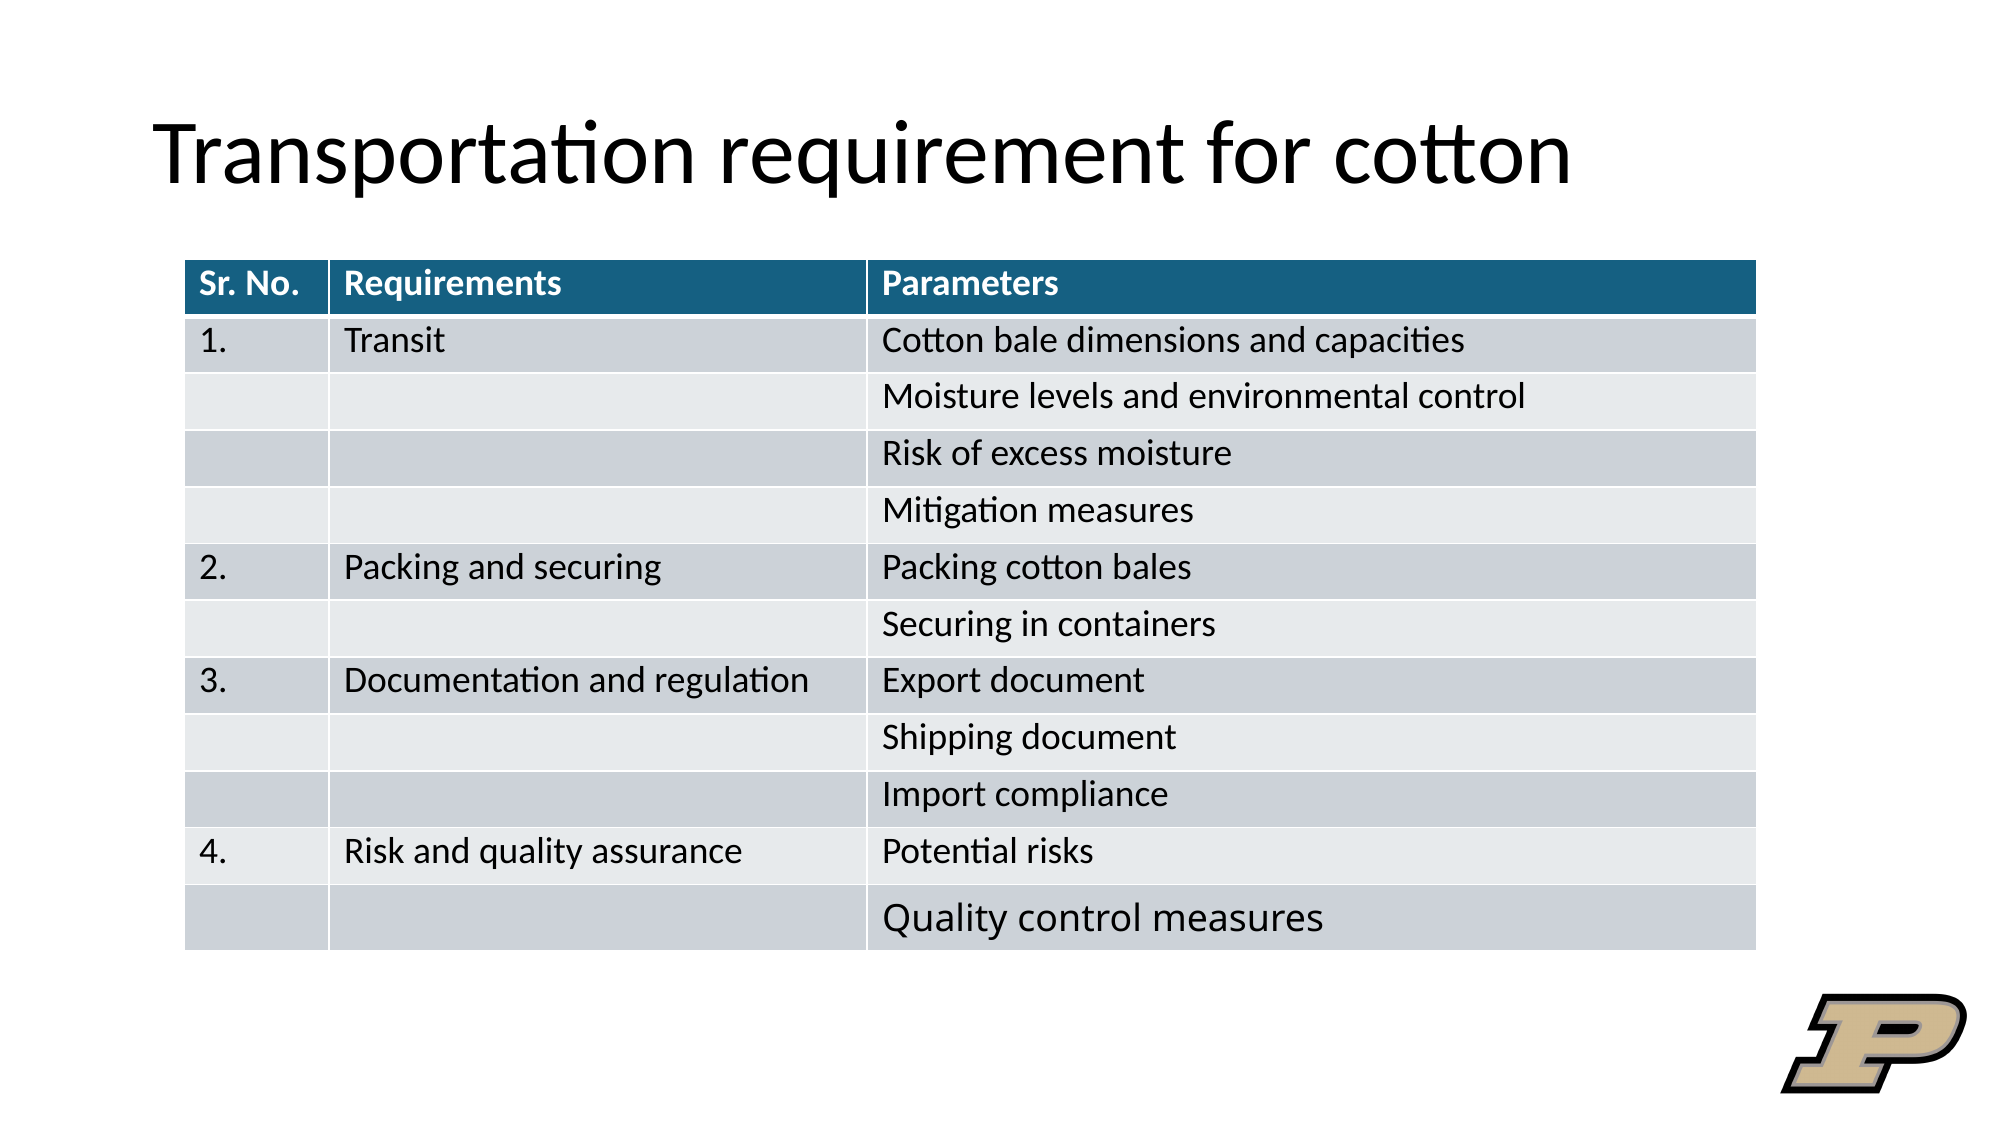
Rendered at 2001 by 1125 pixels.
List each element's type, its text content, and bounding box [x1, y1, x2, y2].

table_cell Securing in containers [868, 601, 1756, 656]
table_cell [185, 885, 328, 950]
table_cell [185, 431, 328, 486]
table_cell Shipping document [868, 715, 1756, 770]
table_cell Risk of excess moisture [868, 431, 1756, 486]
table_cell Cotton bale dimensions and capacities [868, 319, 1756, 372]
table_cell Mitigation measures [868, 488, 1756, 543]
table_cell [330, 488, 866, 543]
table_cell [330, 715, 866, 770]
table_cell Export document [868, 658, 1756, 713]
table_cell Import compliance [868, 772, 1756, 827]
table_cell Packing cotton bales [868, 544, 1756, 599]
table_cell [330, 885, 866, 950]
table_cell [330, 601, 866, 656]
table_cell 1. [185, 319, 328, 372]
table_cell [330, 772, 866, 827]
table_cell Quality control measures [868, 885, 1756, 950]
table_cell Packing and securing [330, 544, 866, 599]
table_cell [185, 715, 328, 770]
table_cell [185, 601, 328, 656]
table_cell Potential risks [868, 828, 1756, 884]
table_cell [185, 488, 328, 543]
table_cell 2. [185, 544, 328, 599]
table_cell 3. [185, 658, 328, 713]
table_cell [330, 431, 866, 486]
table_cell 4. [185, 828, 328, 884]
table_header Parameters [868, 260, 1756, 314]
table_cell [330, 374, 866, 429]
table_cell Moisture levels and environmental control [868, 374, 1756, 429]
table_cell Transit [330, 319, 866, 372]
table_cell [185, 772, 328, 827]
table_cell Documentation and regulation [330, 658, 866, 713]
table_cell Risk and quality assurance [330, 828, 866, 884]
table_header Requirements [330, 260, 866, 314]
title Transportation requirement for cotton [137, 59, 1863, 248]
picture [1779, 993, 1968, 1094]
table_header Sr. No. [185, 260, 328, 314]
table_cell [185, 374, 328, 429]
